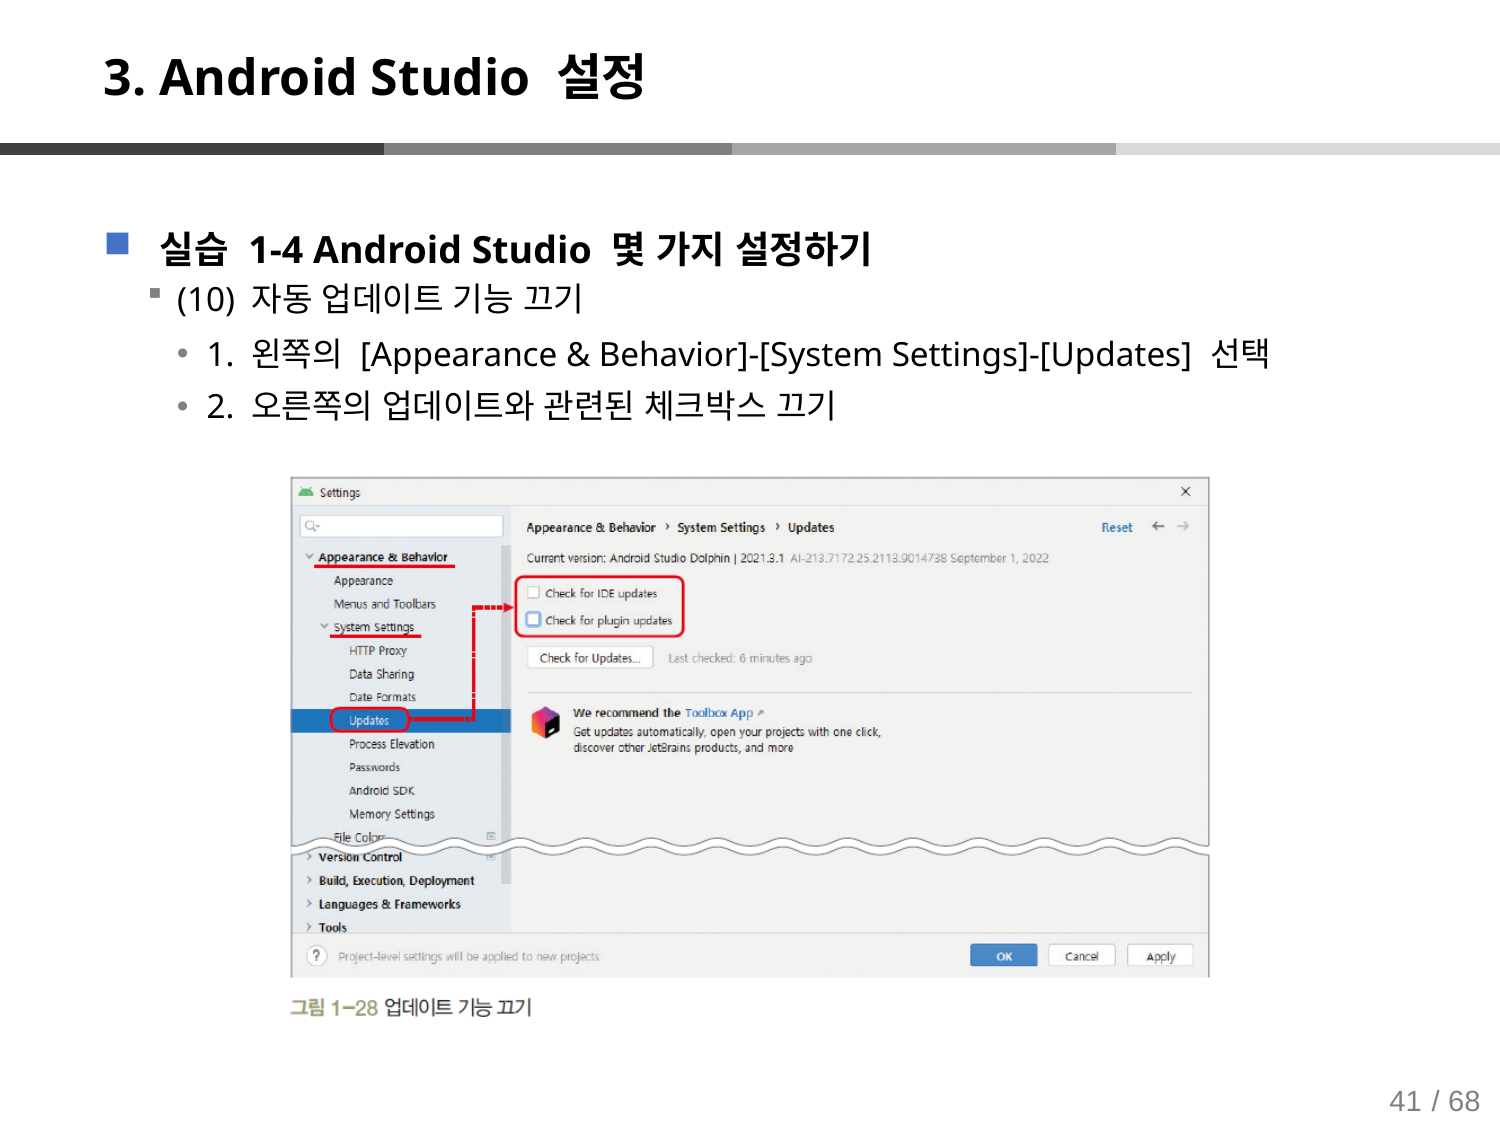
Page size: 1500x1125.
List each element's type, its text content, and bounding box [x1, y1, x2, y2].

title 3. Android Studio 설정 [88, 30, 1211, 121]
picture [286, 469, 1214, 1026]
list 실습 1-4 Android Studio 몇 가지 설정하기 (10) 자동 업데이트 기능 끄기 1. 왼쪽의 [Appearance & Behavior]-[System Settings]-[Updates] 선택 2. 오른쪽의 업데이트와 관련된 체크박스 끄기 [88, 196, 1436, 1083]
